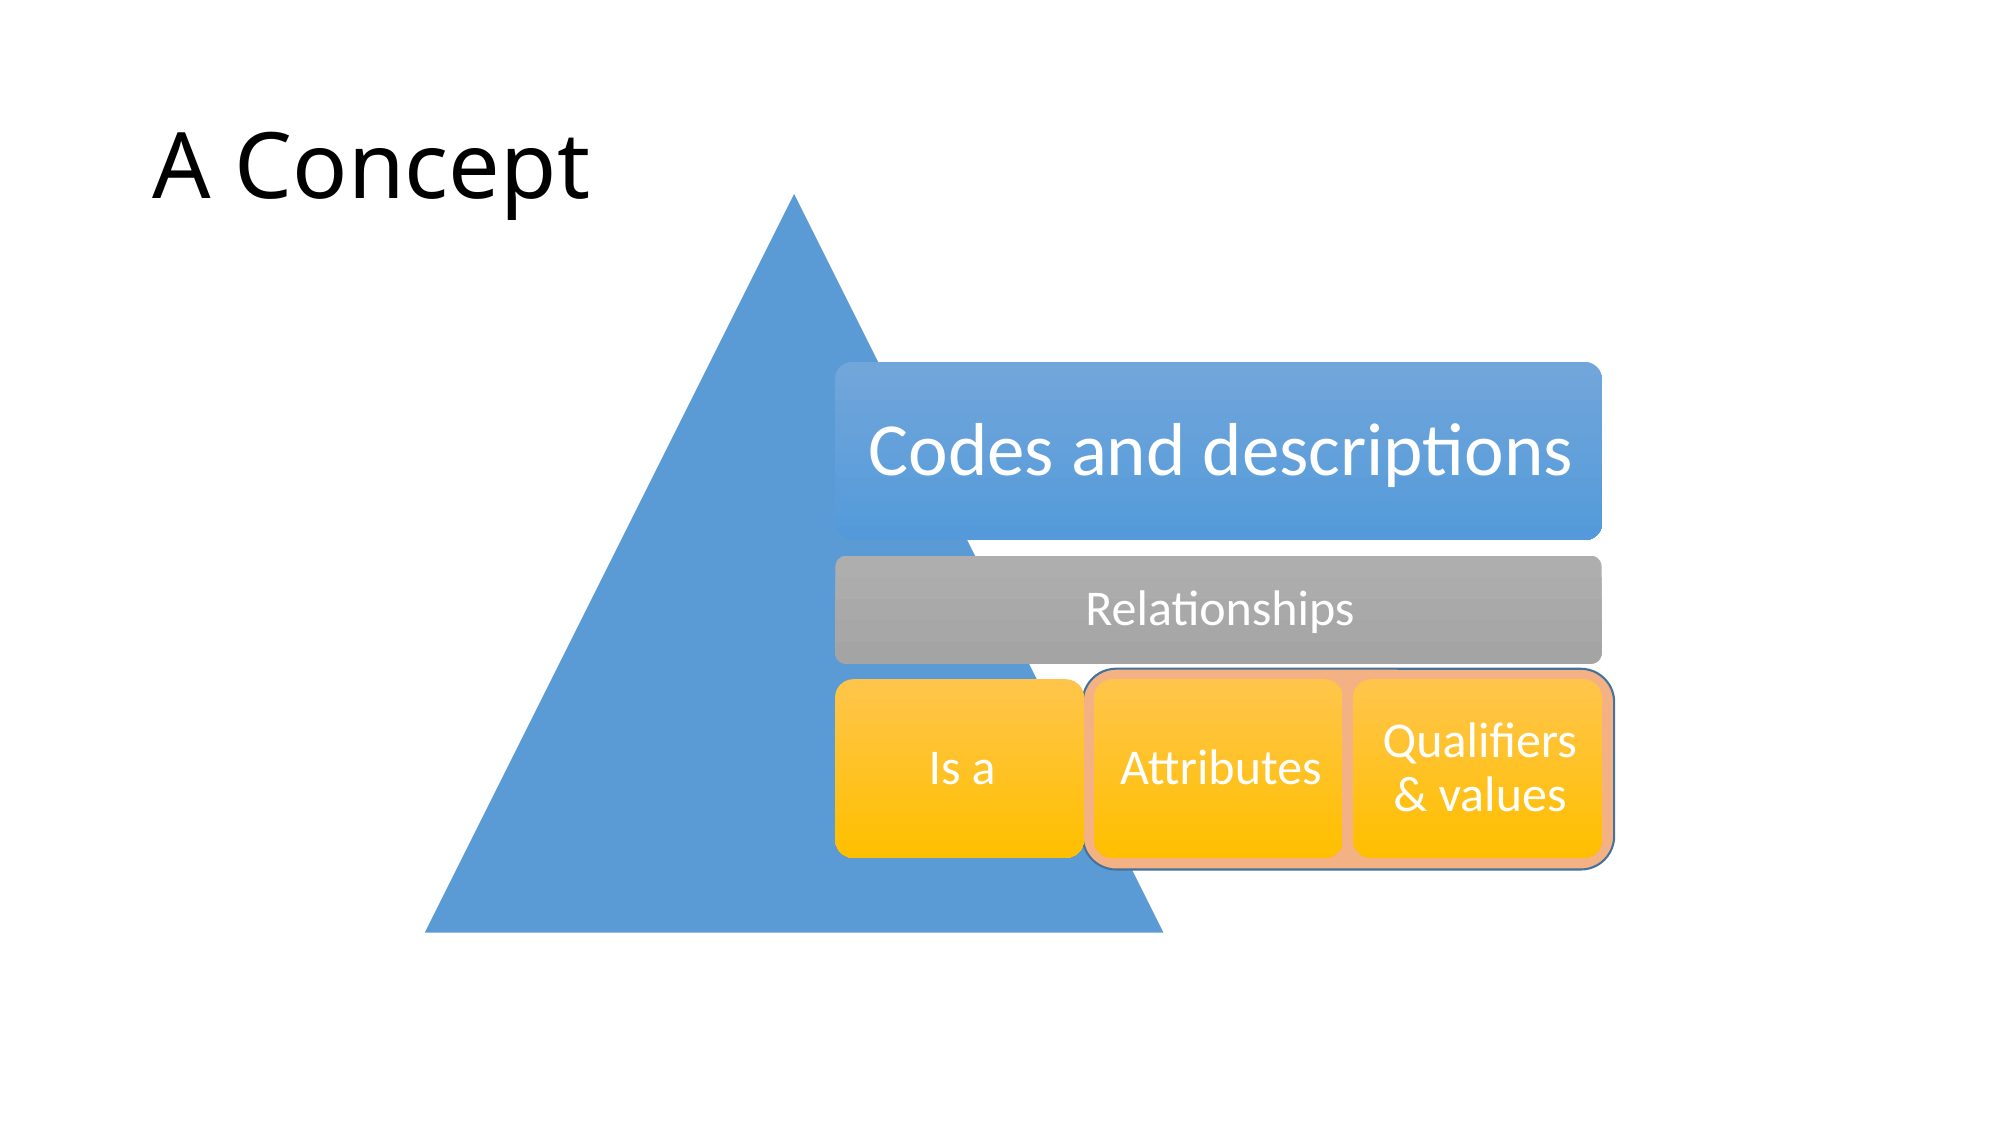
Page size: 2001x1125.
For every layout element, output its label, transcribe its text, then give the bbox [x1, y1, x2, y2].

text_box [1089, 675, 1616, 871]
title A Concept [137, 59, 1863, 278]
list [834, 361, 1603, 858]
text_box [421, 278, 1168, 935]
